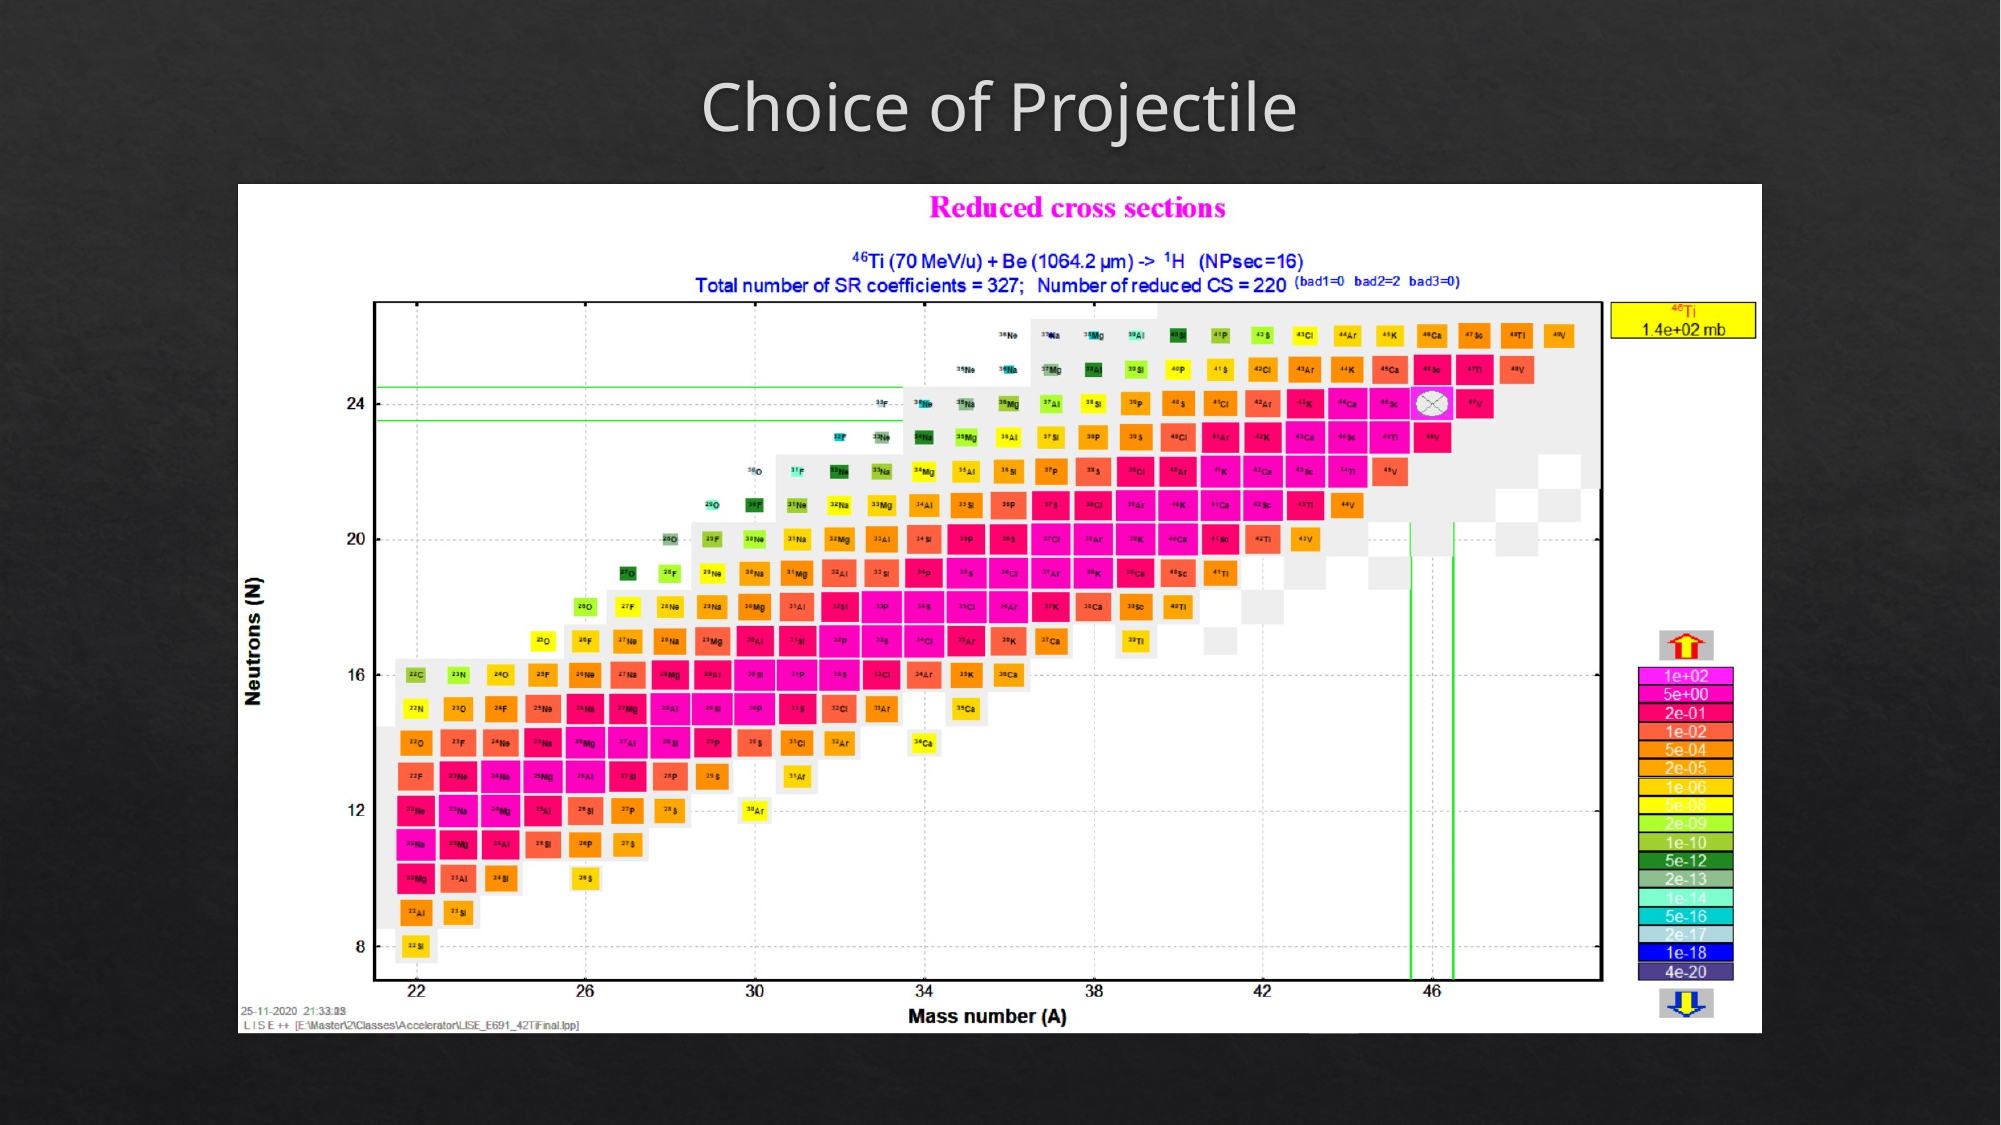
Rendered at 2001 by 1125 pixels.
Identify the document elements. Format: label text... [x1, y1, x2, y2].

title Choice of Projectile [150, 25, 1850, 185]
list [238, 184, 1762, 1034]
